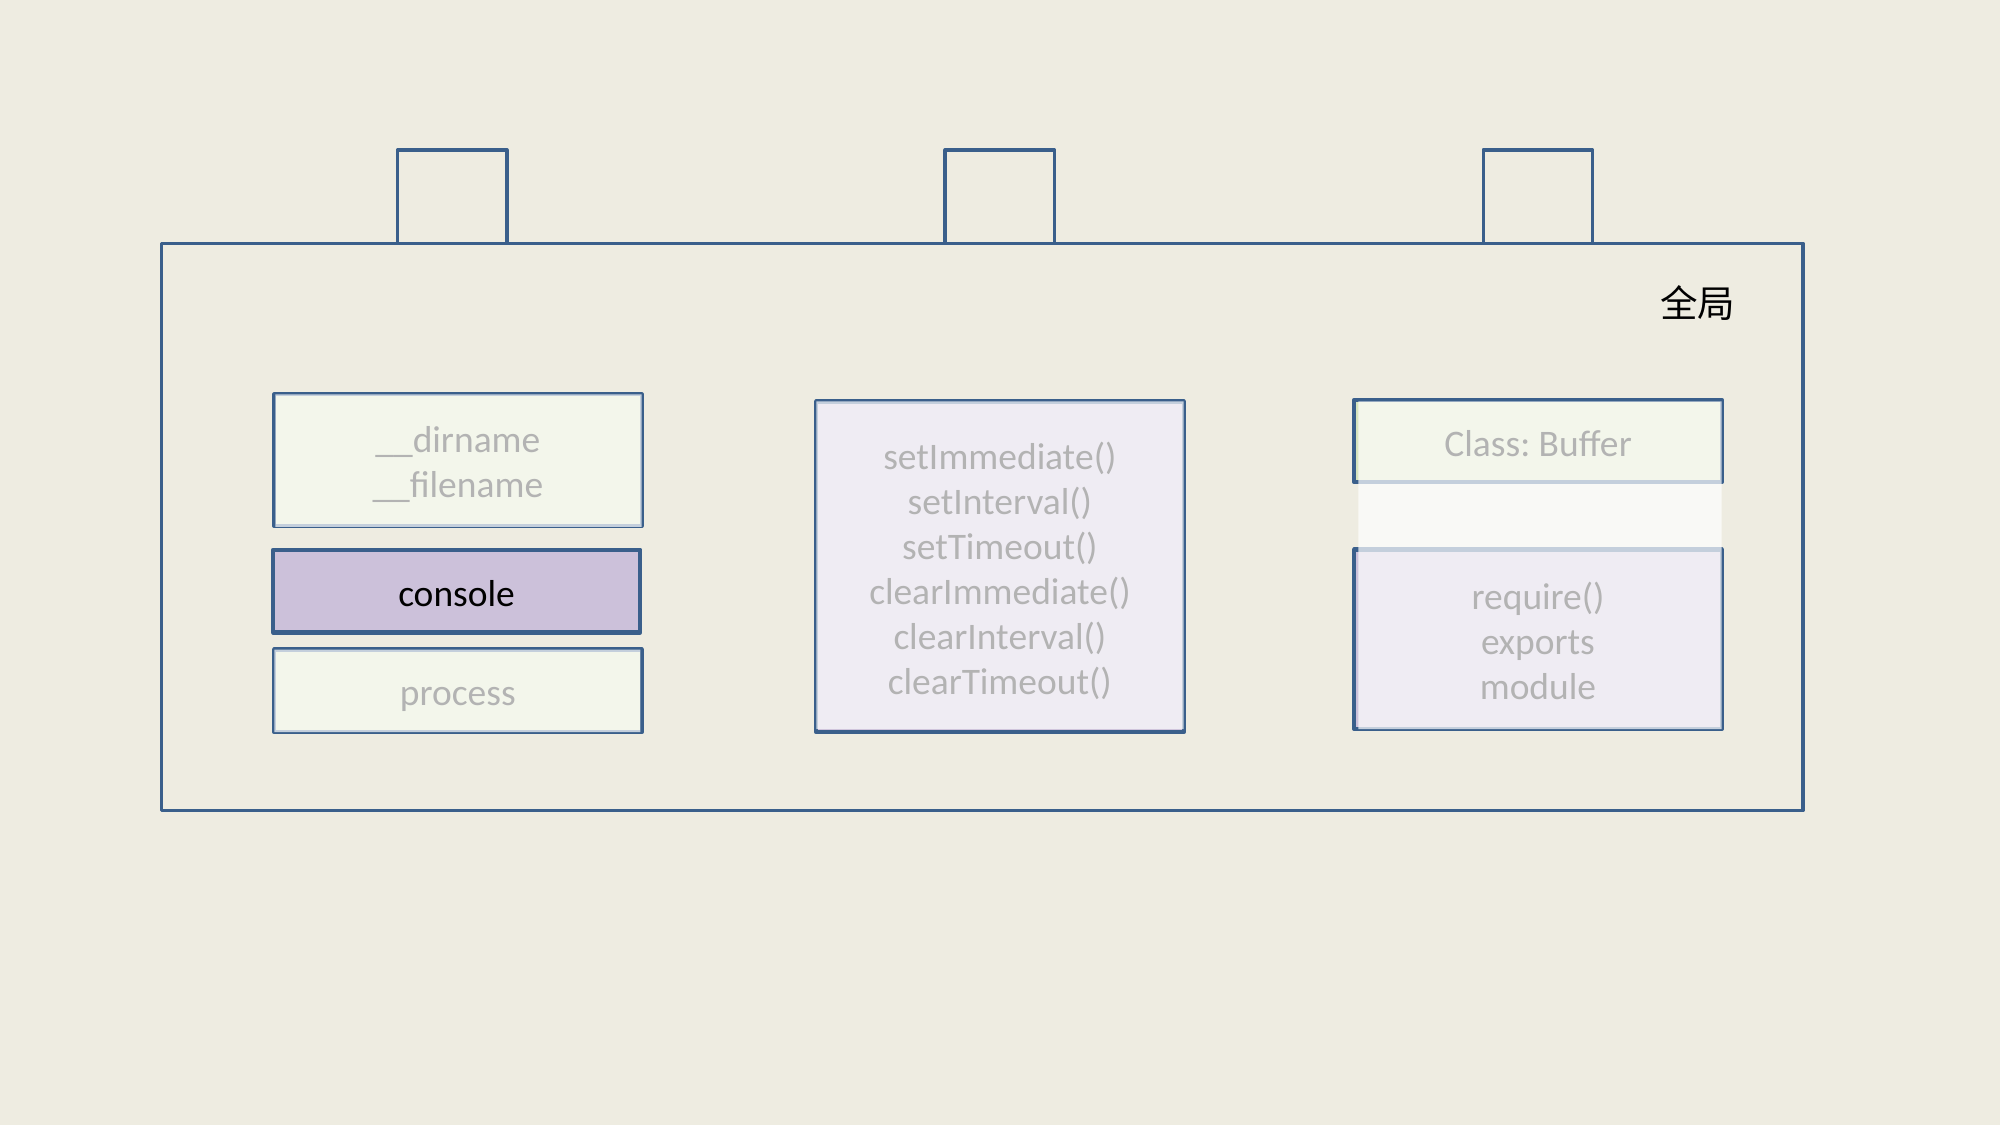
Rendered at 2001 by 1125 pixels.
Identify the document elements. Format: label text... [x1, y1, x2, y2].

text_box [273, 392, 644, 529]
text_box 全局 [1591, 241, 1805, 364]
text_box [1481, 148, 1595, 246]
text_box [159, 241, 1805, 813]
text_box [943, 148, 1057, 246]
text_box [814, 399, 1186, 731]
text_box [272, 647, 643, 734]
text_box [1356, 399, 1724, 731]
text_box [395, 148, 509, 246]
